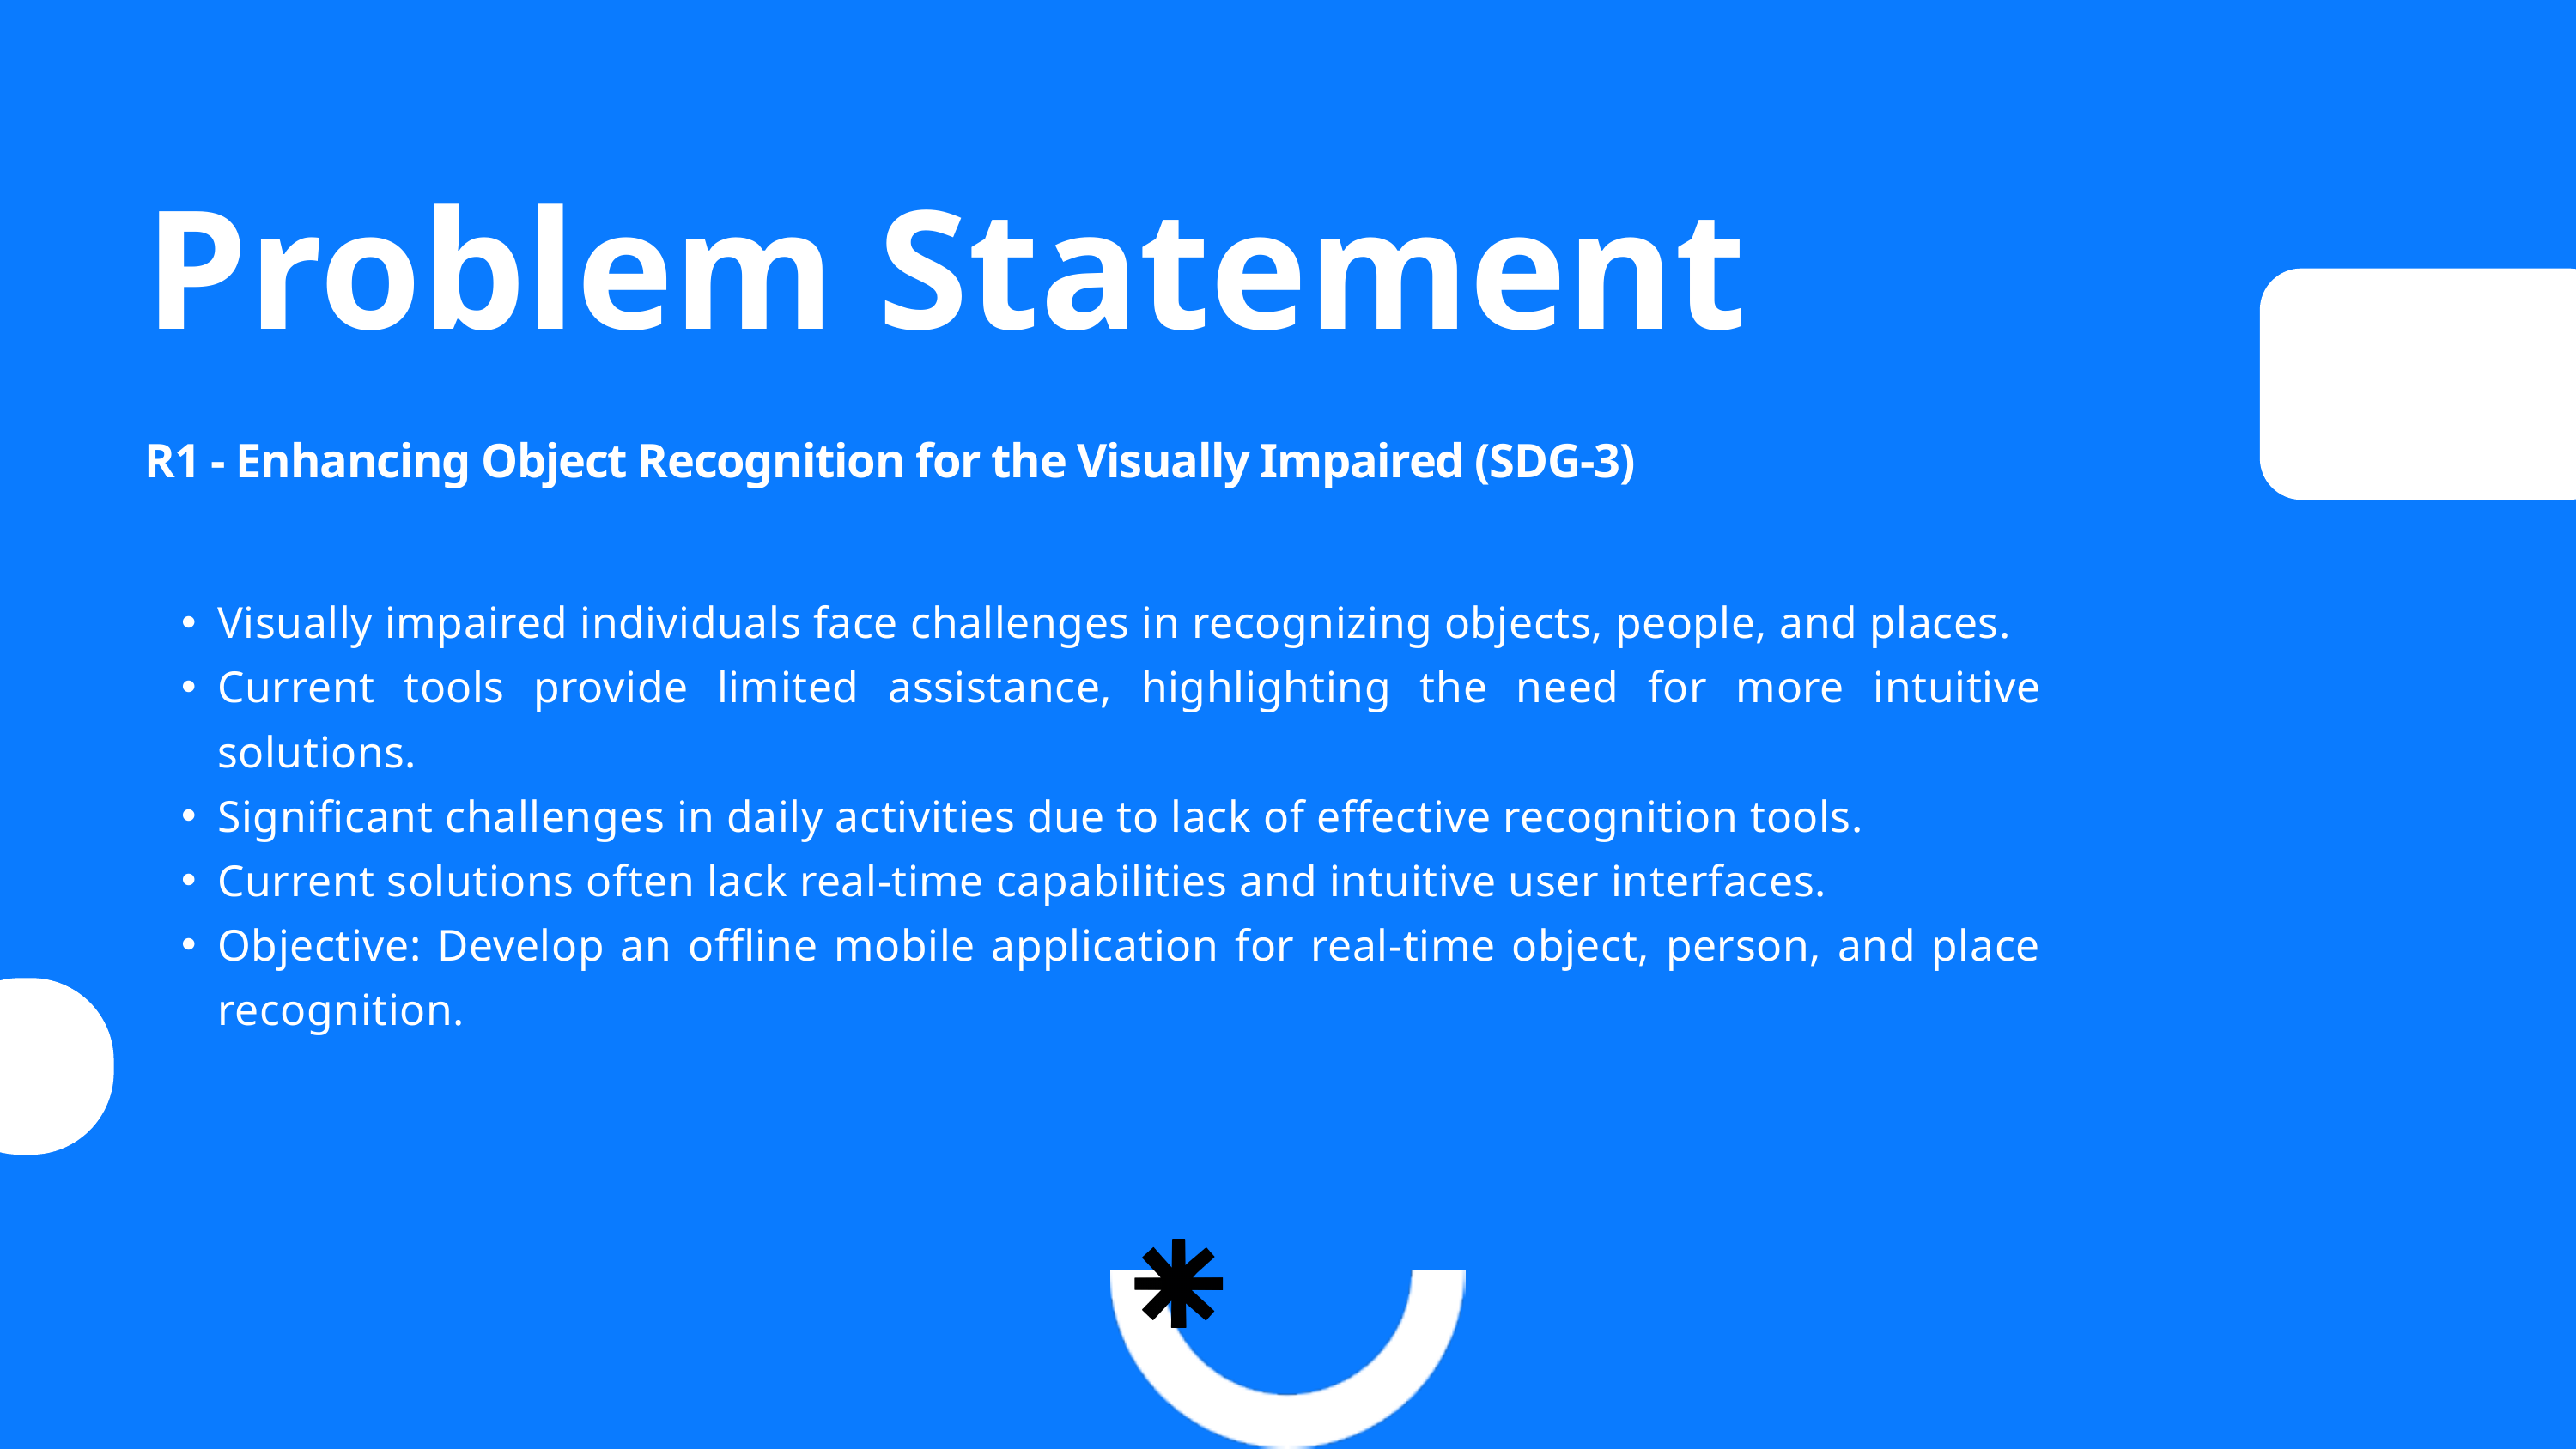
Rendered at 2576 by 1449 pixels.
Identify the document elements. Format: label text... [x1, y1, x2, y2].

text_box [2259, 268, 2576, 500]
text_box Visually impaired individuals face challenges in recognizing objects, people, and places. Current tools provide limited assistance, highlighting the need for more intuitive solutions. Significant challenges in daily activities due to lack of effective recognition tools. Current solutions often lack real-time capabilities and intuitive user interfaces. Objective: Develop an offline mobile application for real-time object, person, and place recognition. [144, 582, 2044, 1100]
text_box R1 - Enhancing Object Recognition for the Visually Impaired (SDG-3) [144, 427, 1715, 488]
text_box Problem Statement [144, 131, 1927, 362]
text_box [1110, 1270, 1466, 1449]
text_box [1134, 1239, 1224, 1328]
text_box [0, 978, 114, 1155]
